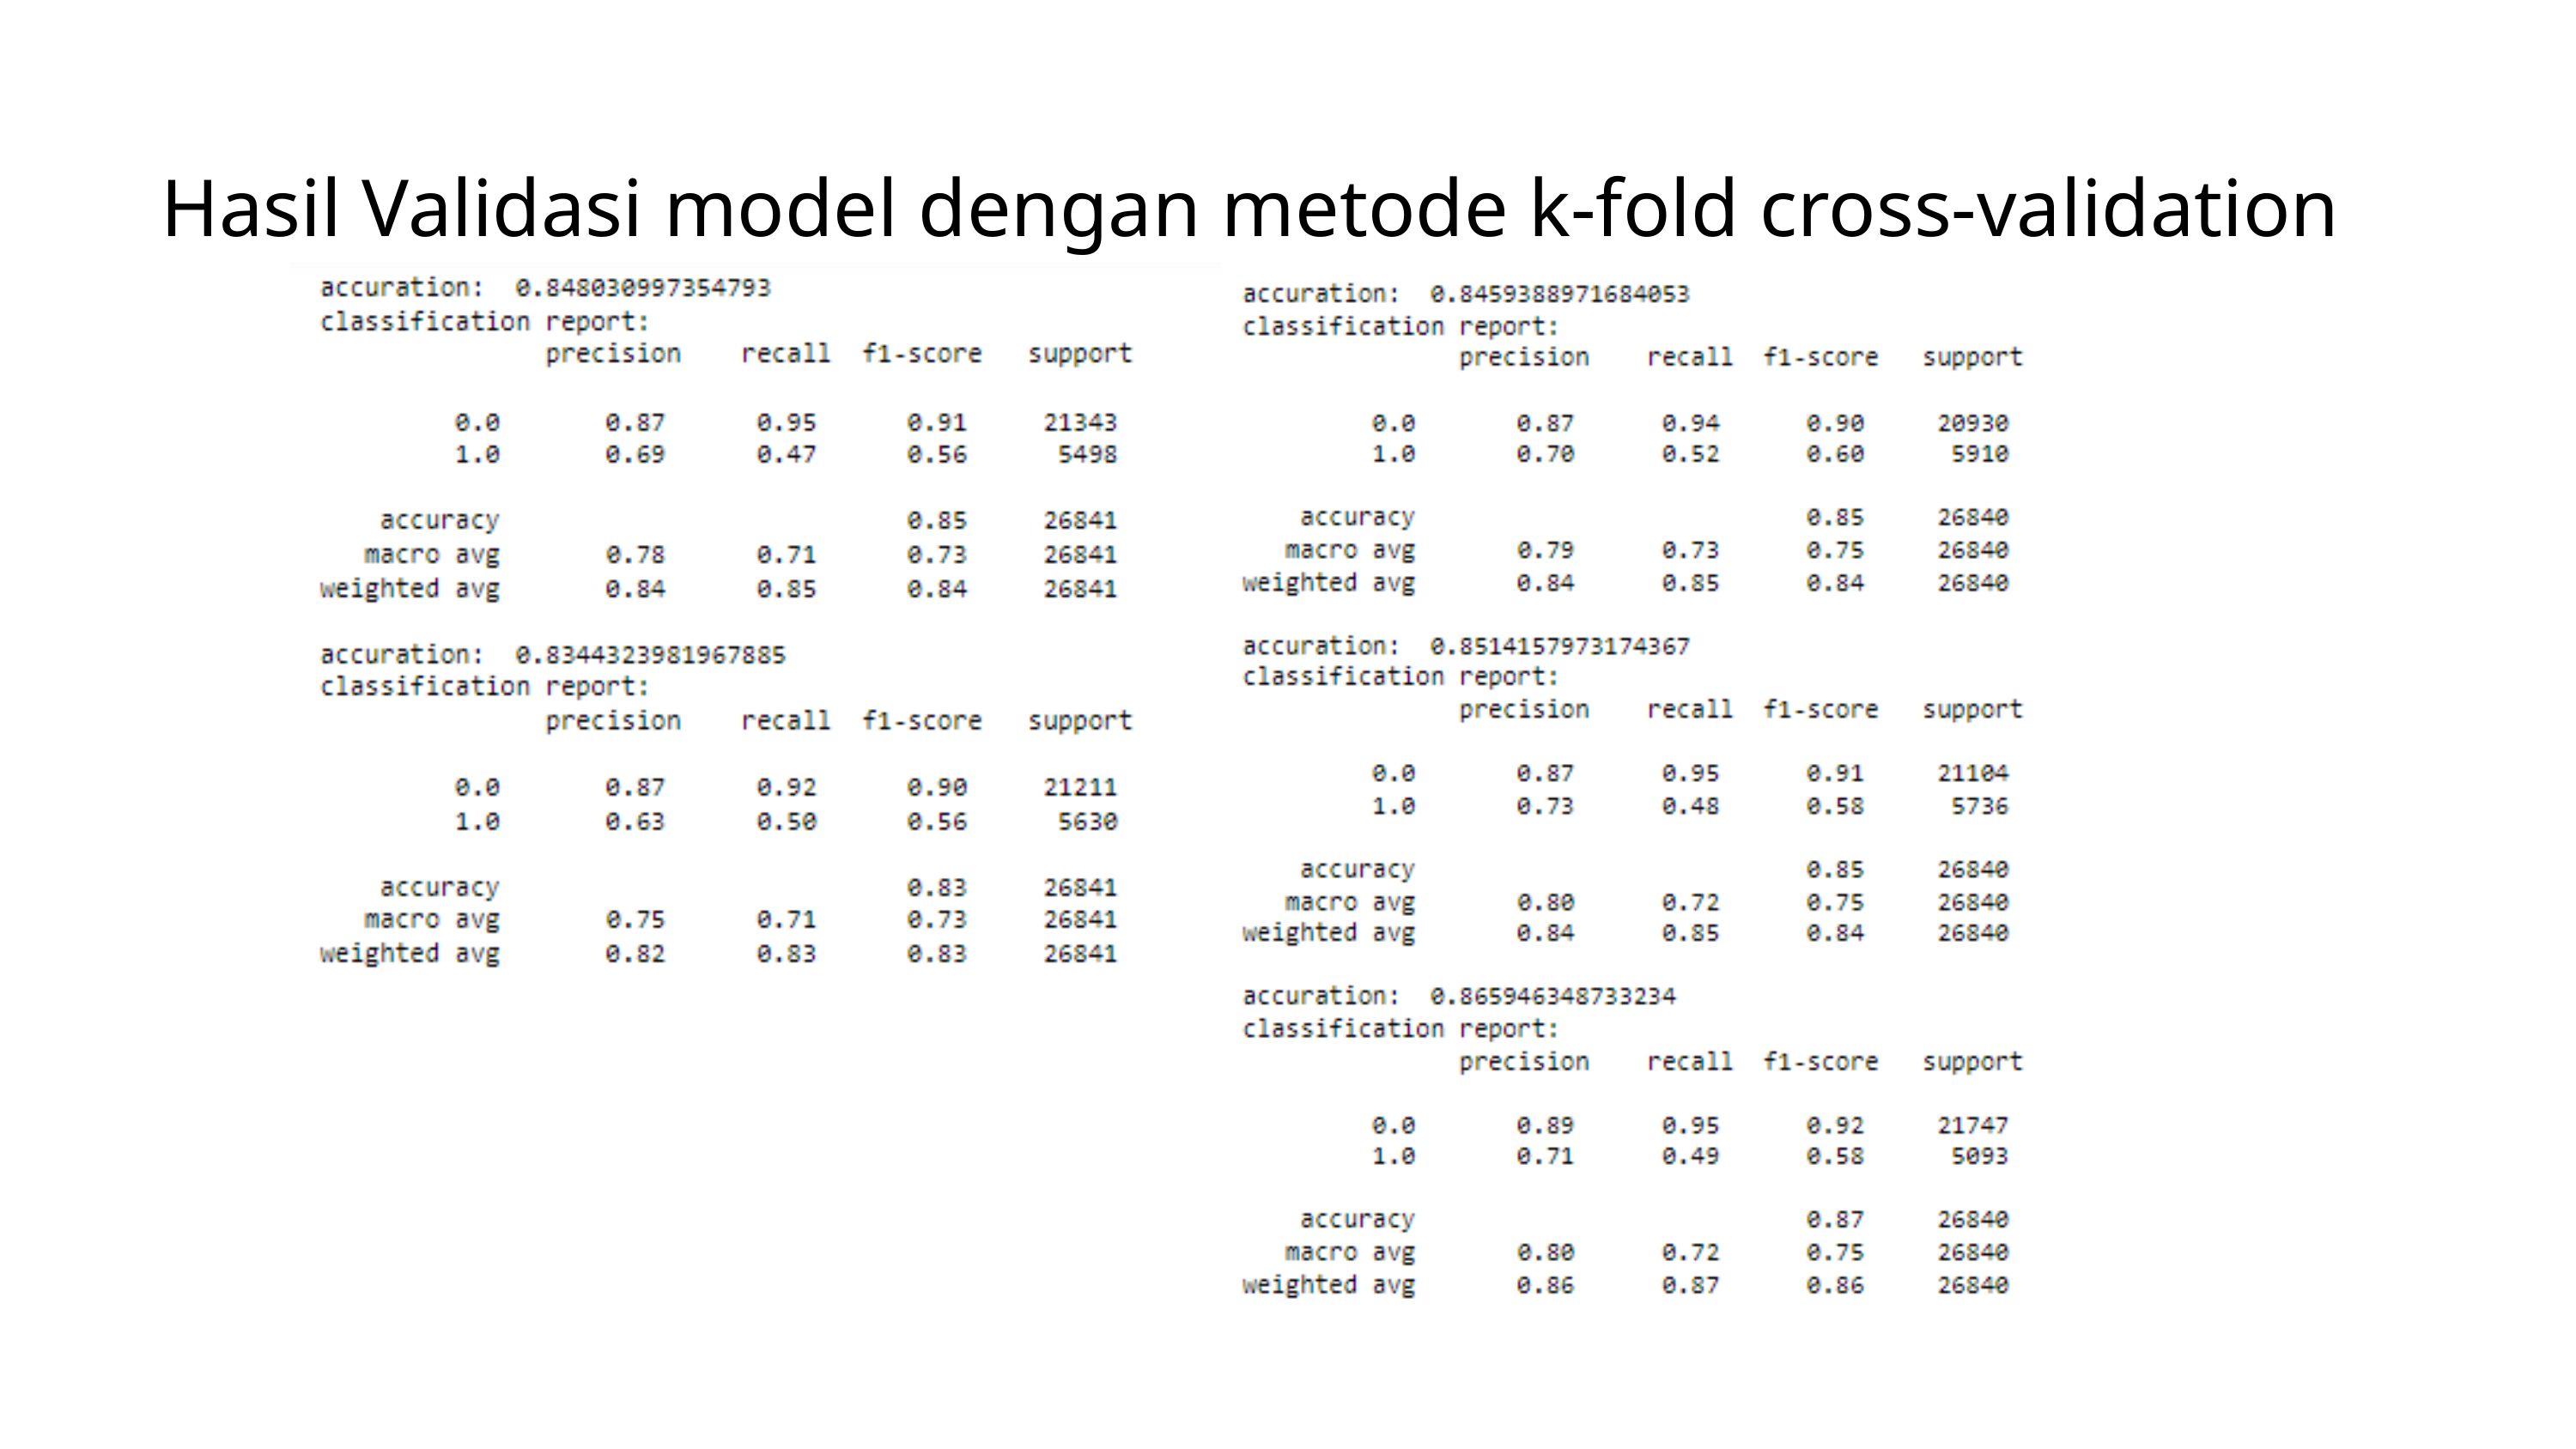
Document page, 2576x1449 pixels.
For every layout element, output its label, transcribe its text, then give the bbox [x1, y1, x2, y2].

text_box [289, 262, 2045, 1315]
text_box Hasil Validasi model dengan metode k-fold cross-validation [161, 58, 2576, 252]
